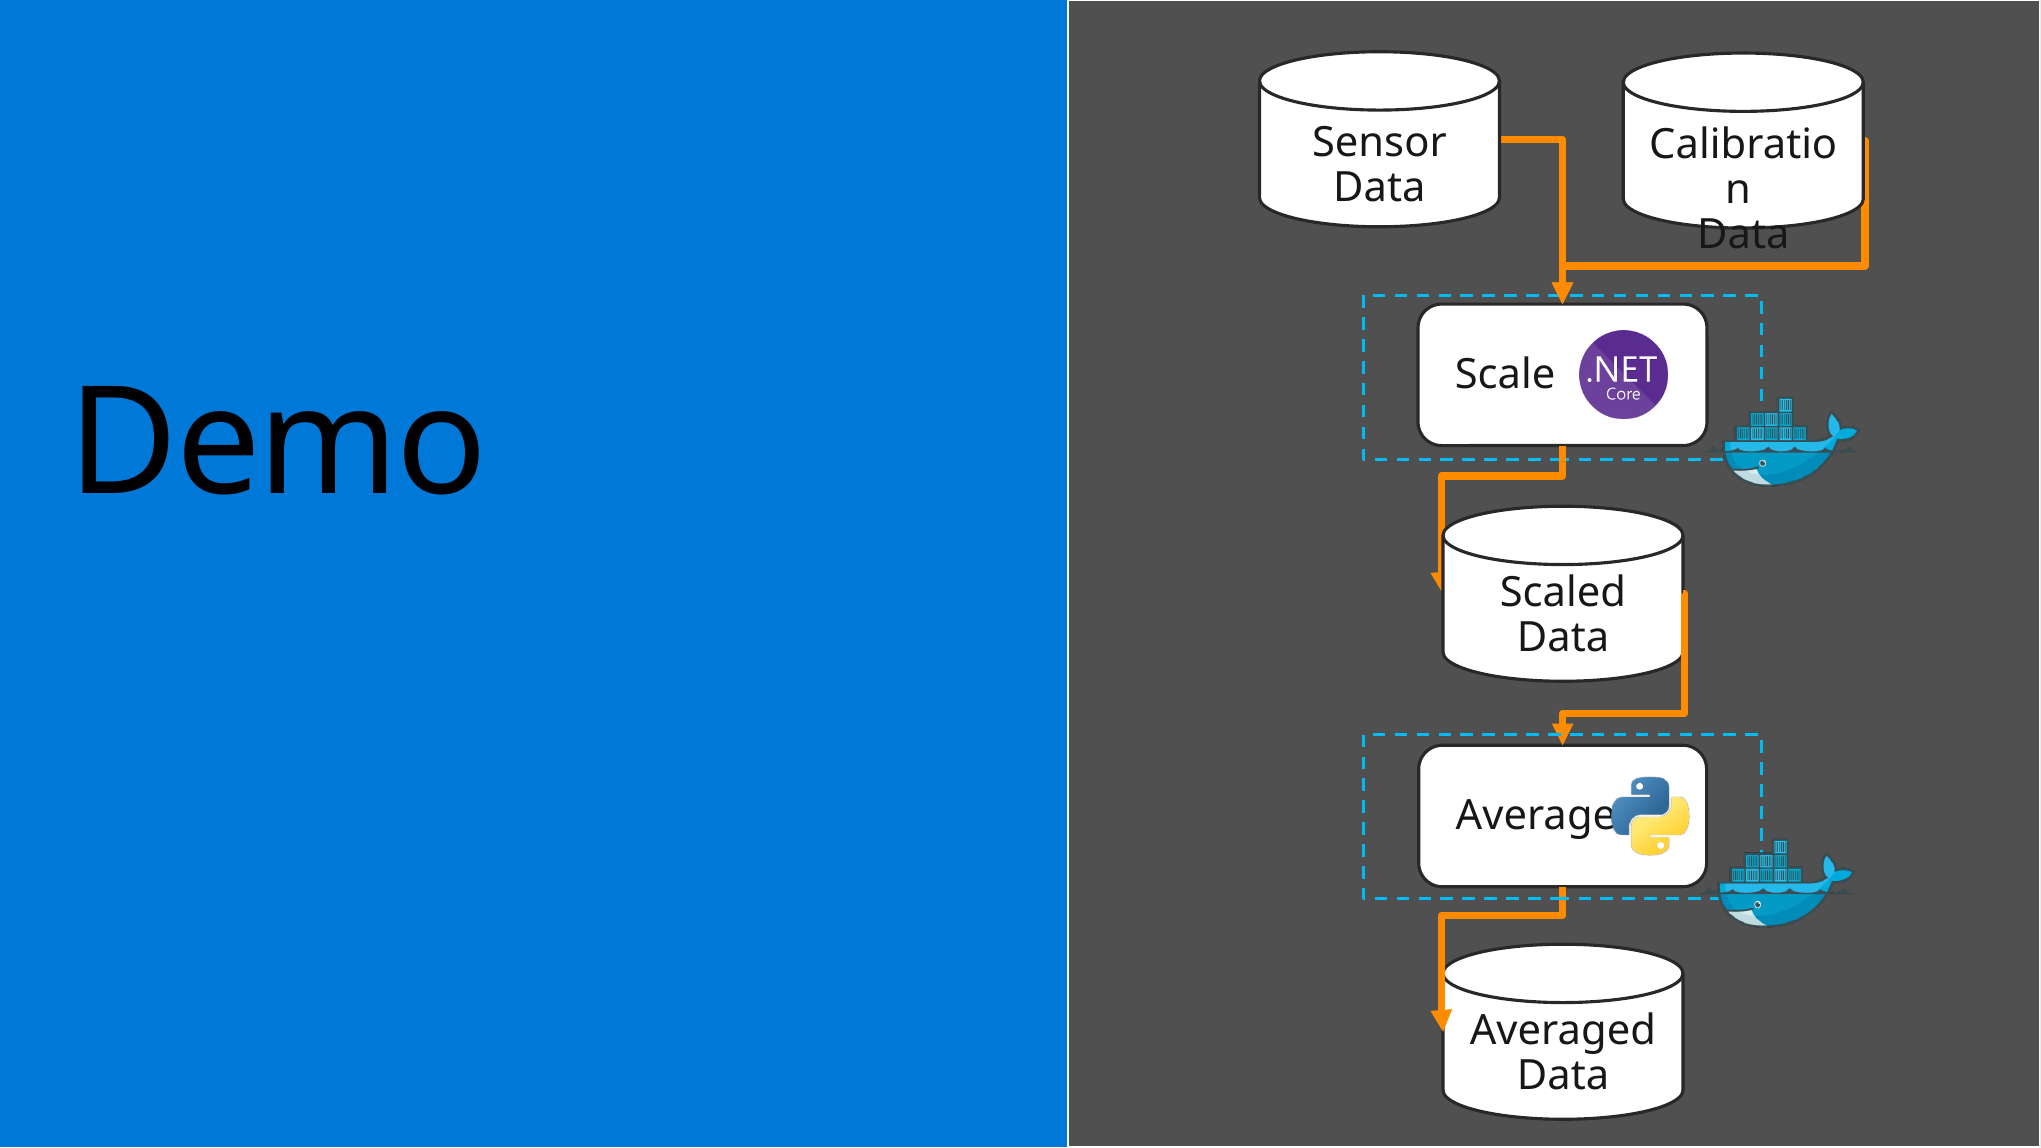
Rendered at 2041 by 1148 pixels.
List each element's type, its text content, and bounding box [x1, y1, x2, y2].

title Demo [45, 348, 1067, 543]
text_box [1067, 0, 2041, 1148]
